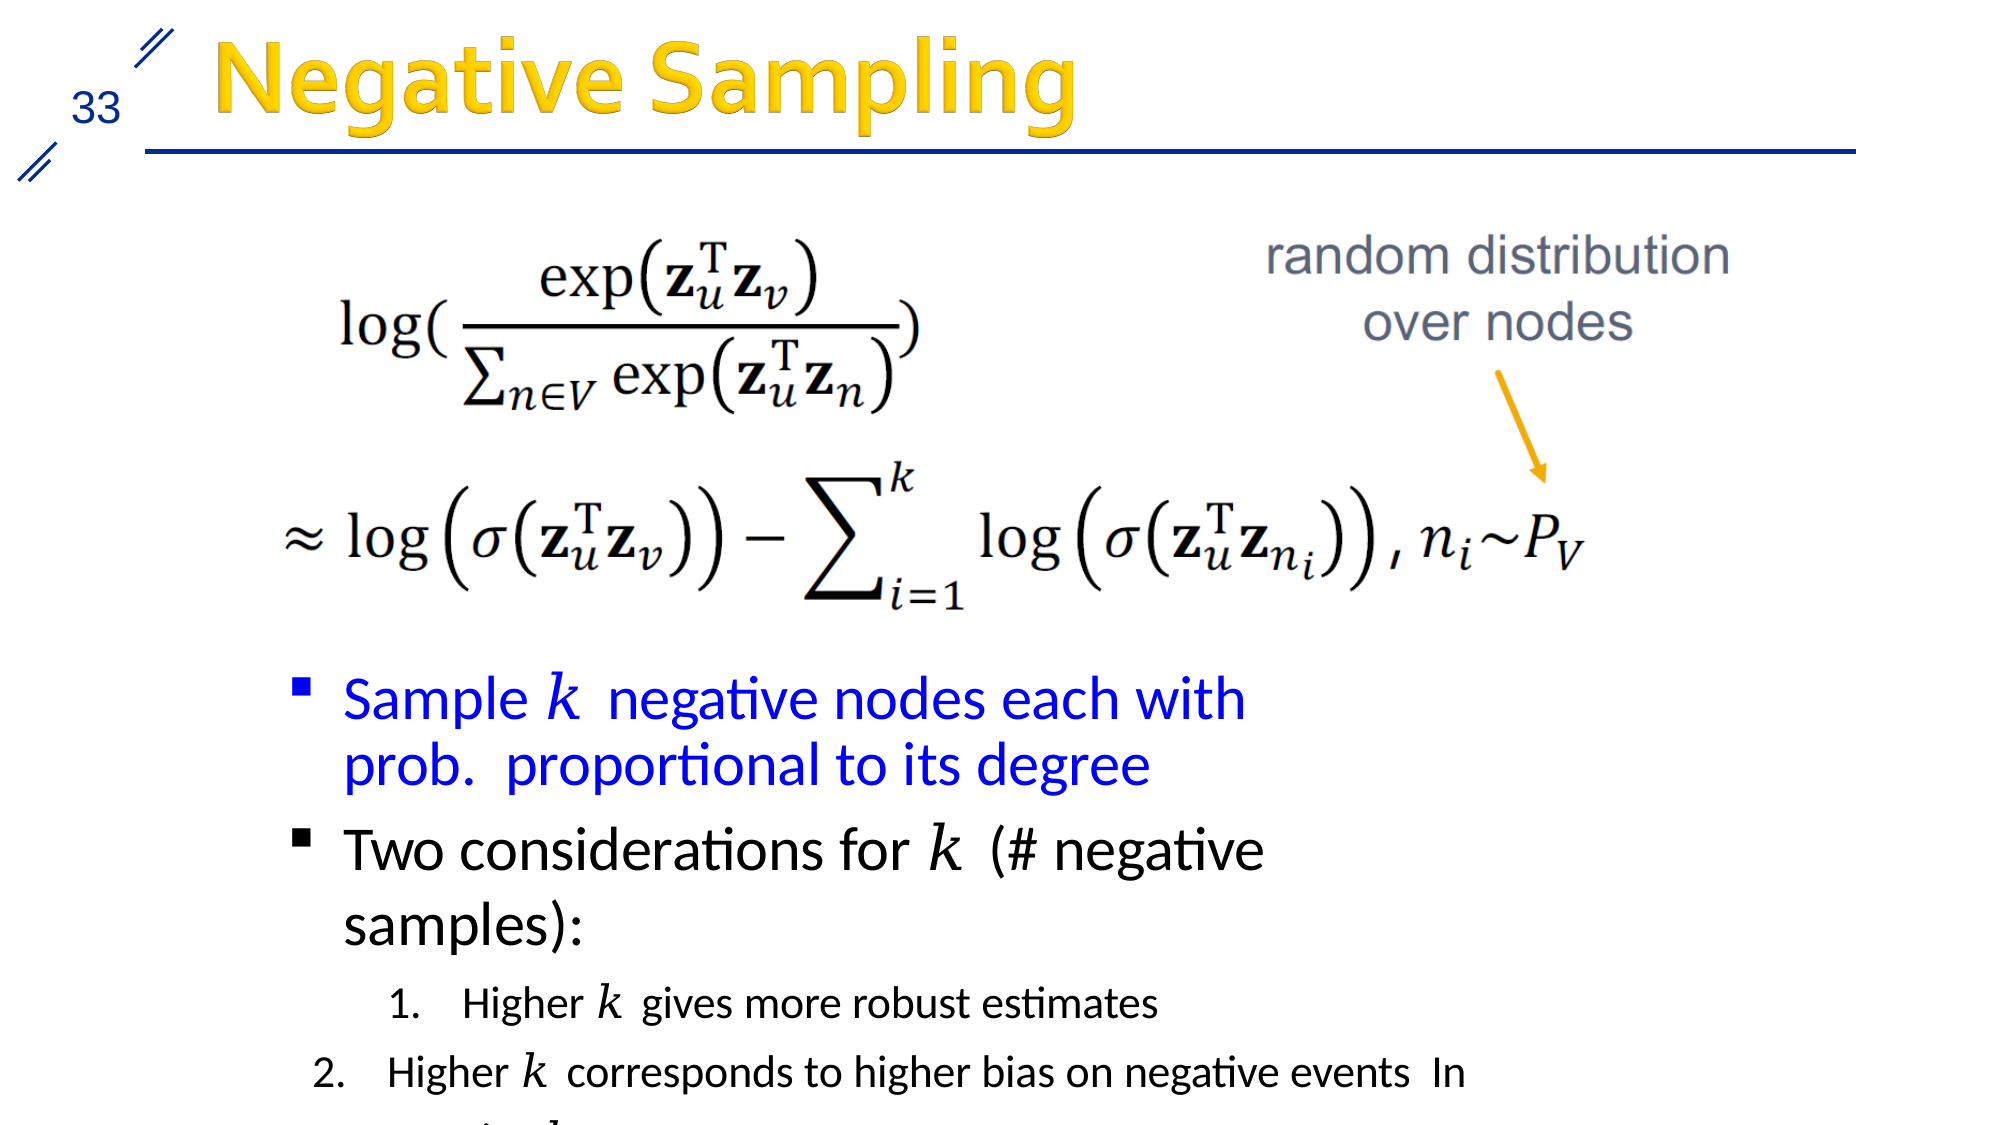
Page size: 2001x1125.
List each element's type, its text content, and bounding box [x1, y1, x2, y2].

text_box Sample 𝑘 negative nodes each with prob. proportional to its degree Two considerations for 𝑘 (# negative samples): Higher 𝑘 gives more robust estimates Higher 𝑘 corresponds to higher bias on negative events In practice 𝑘 =5-20 [285, 653, 1522, 1125]
picture [217, 35, 1074, 139]
picture [256, 162, 1744, 630]
